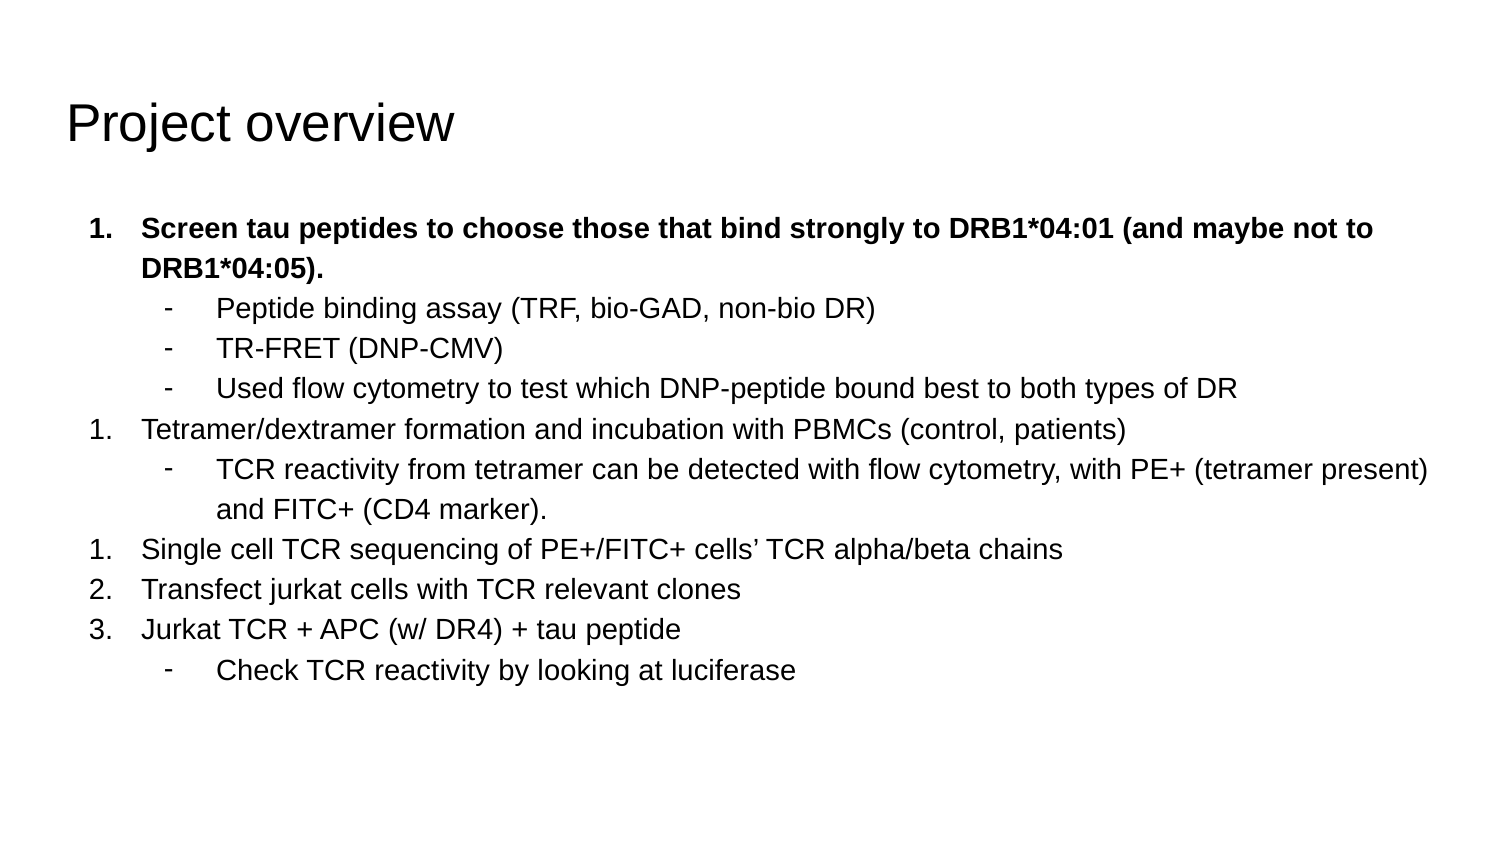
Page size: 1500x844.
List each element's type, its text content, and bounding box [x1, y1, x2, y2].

list Screen tau peptides to choose those that bind strongly to DRB1*04:01 (and maybe not to DRB1*04:05). Peptide binding assay (TRF, bio-GAD, non-bio DR) TR-FRET (DNP-CMV) Used flow cytometry to test which DNP-peptide bound best to both types of DR Tetramer/dextramer formation and incubation with PBMCs (control, patients) TCR reactivity from tetramer can be detected with flow cytometry, with PE+ (tetramer present) and FITC+ (CD4 marker). Single cell TCR sequencing of PE+/FITC+ cells’ TCR alpha/beta chains Transfect jurkat cells with TCR relevant clones Jurkat TCR + APC (w/ DR4) + tau peptide Check TCR reactivity by looking at luciferase [51, 189, 1449, 750]
title Project overview [51, 72, 1449, 167]
